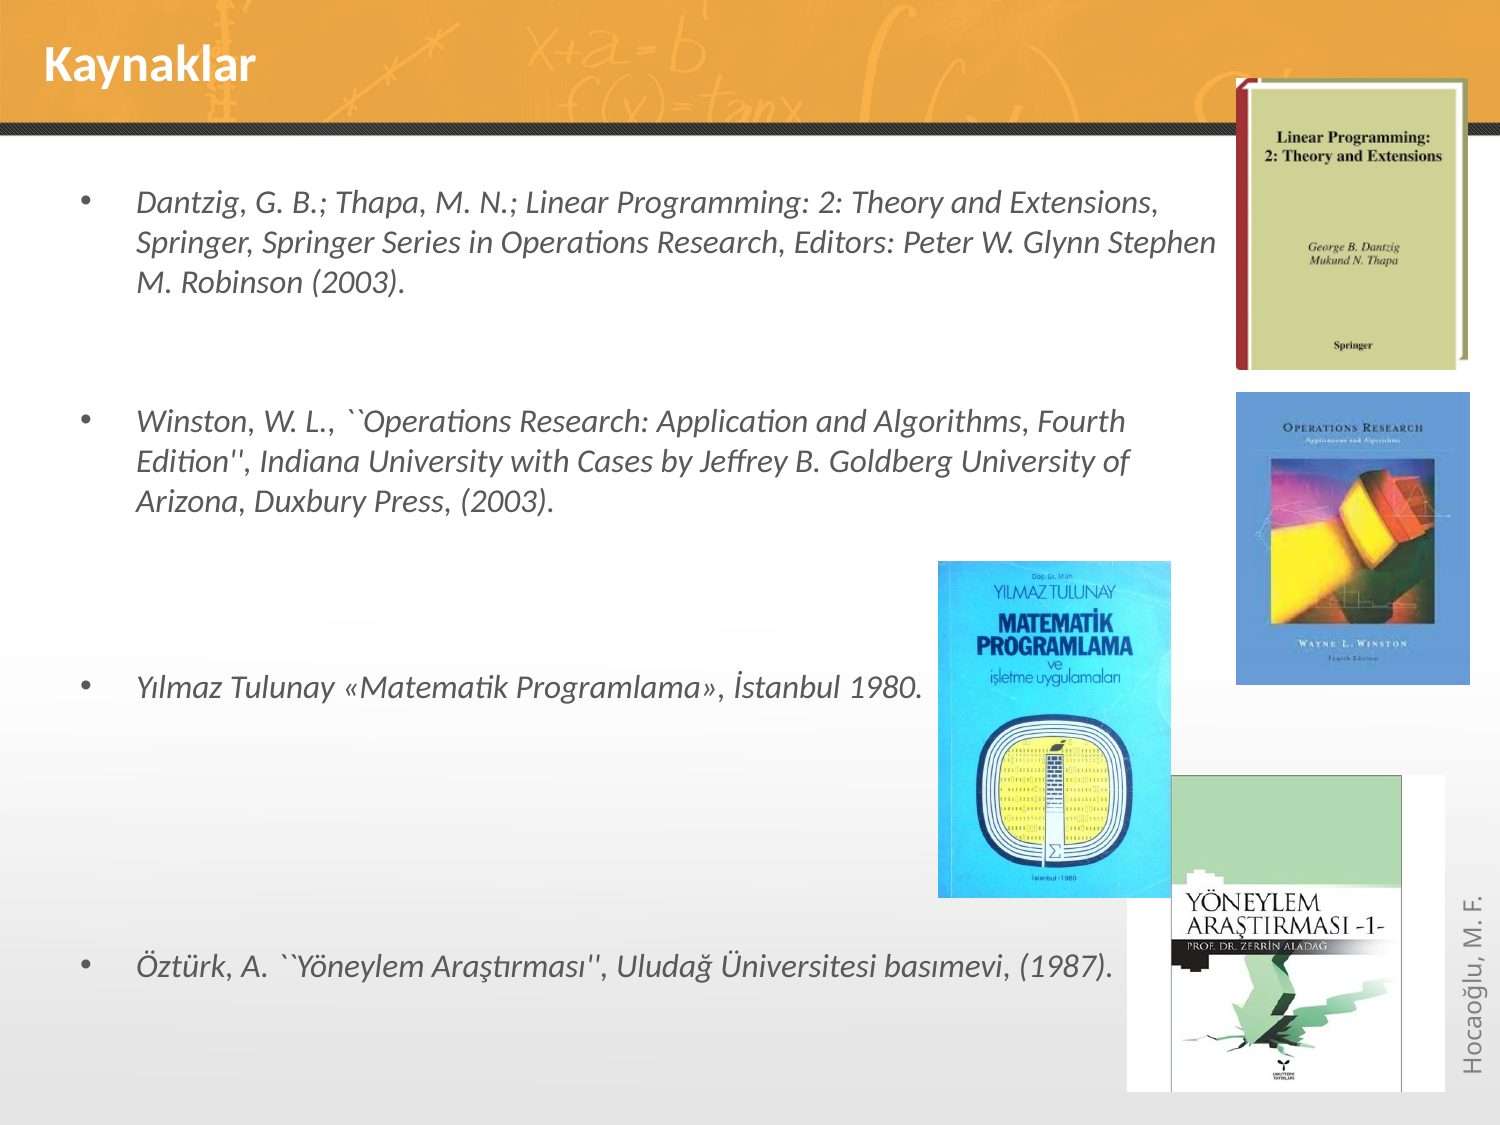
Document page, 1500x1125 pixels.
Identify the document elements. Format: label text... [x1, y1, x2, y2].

picture [0, 0, 1500, 1125]
list Dantzig, G. B.; Thapa, M. N.; Linear Programming: 2: Theory and Extensions, Springer, Springer Series in Operations Research, Editors: Peter W. Glynn Stephen M. Robinson (2003). Winston, W. L., ``Operations Research: Application and Algorithms, Fourth Edition'', Indiana University with Cases by Jeffrey B. Goldberg University of Arizona, Duxbury Press, (2003). Yılmaz Tulunay «Matematik Programlama», İstanbul 1980. Öztürk, A. ``Yöneylem Araştırması'', Uludağ Üniversitesi basımevi, (1987). [64, 172, 1237, 1045]
title Kaynaklar [29, 0, 1287, 126]
